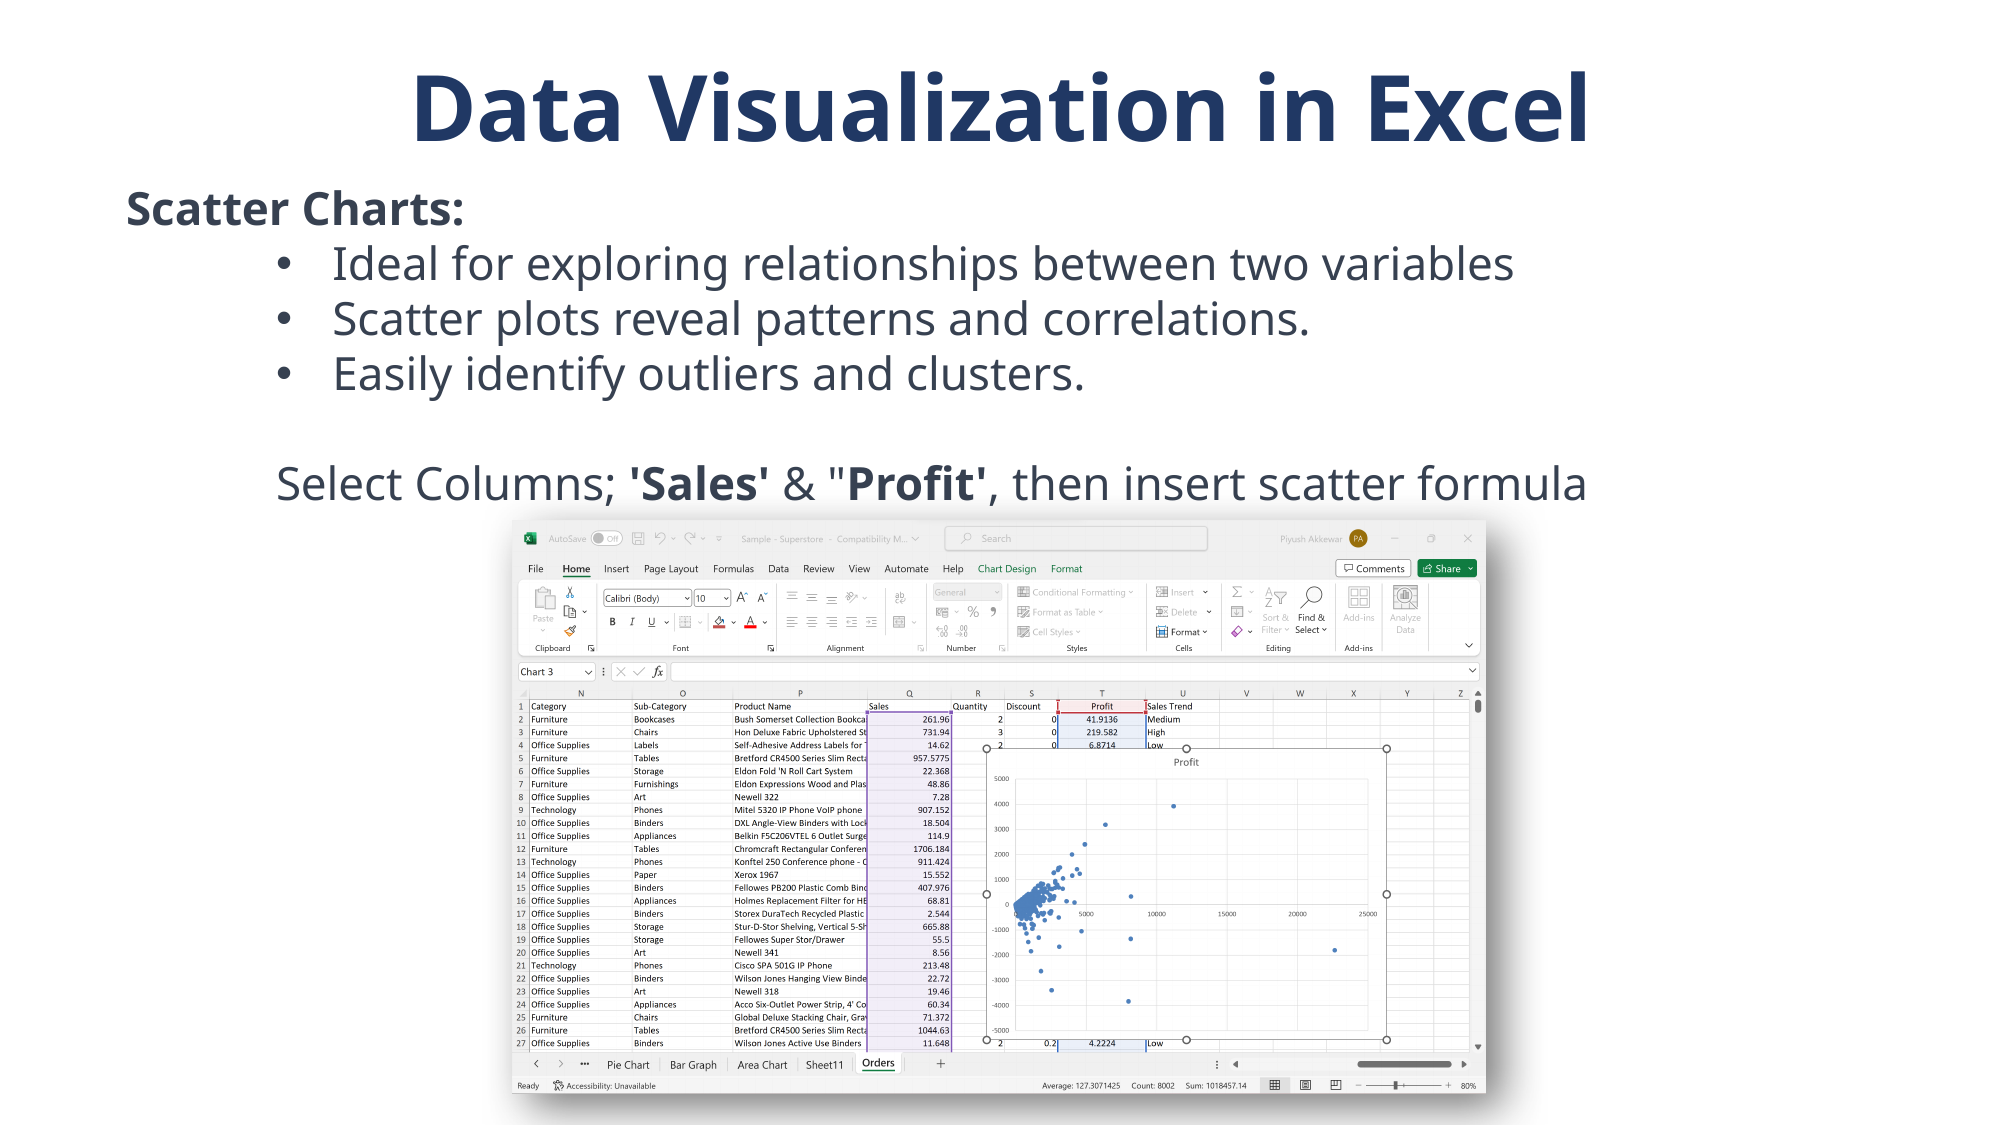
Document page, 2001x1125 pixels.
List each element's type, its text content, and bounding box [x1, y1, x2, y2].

text_box Data Visualization in Excel [303, 59, 1696, 144]
picture [512, 520, 1486, 1094]
text_box Scatter Charts: Ideal for exploring relationships between two variables Scatter plots reveal patterns and correlations. Easily identify outliers and clusters. Select Columns; 'Sales' & "Profit', then insert scatter formula [111, 144, 1868, 518]
